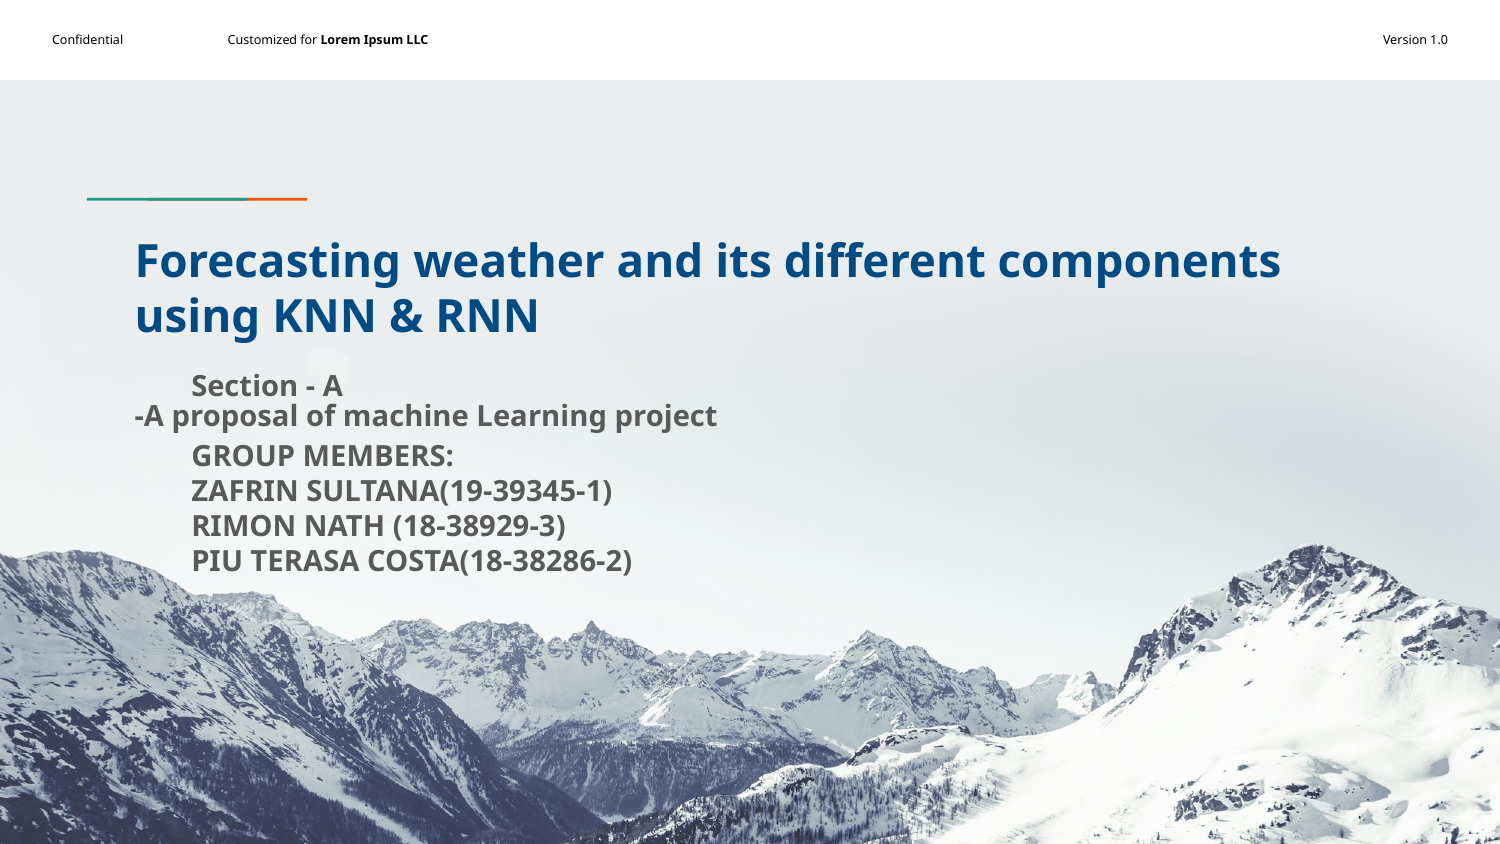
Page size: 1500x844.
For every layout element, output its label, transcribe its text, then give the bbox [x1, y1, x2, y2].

subtitle Section - A GROUP MEMBERS: ZAFRIN SULTANA(19-39345-1) RIMON NATH (18-38929-3) PIU TERASA COSTA(18-38286-2) [176, 352, 1119, 602]
title Forecasting weather and its different components using KNN & RNN -A proposal of machine Learning project [119, 216, 1359, 413]
picture [0, 80, 1500, 844]
